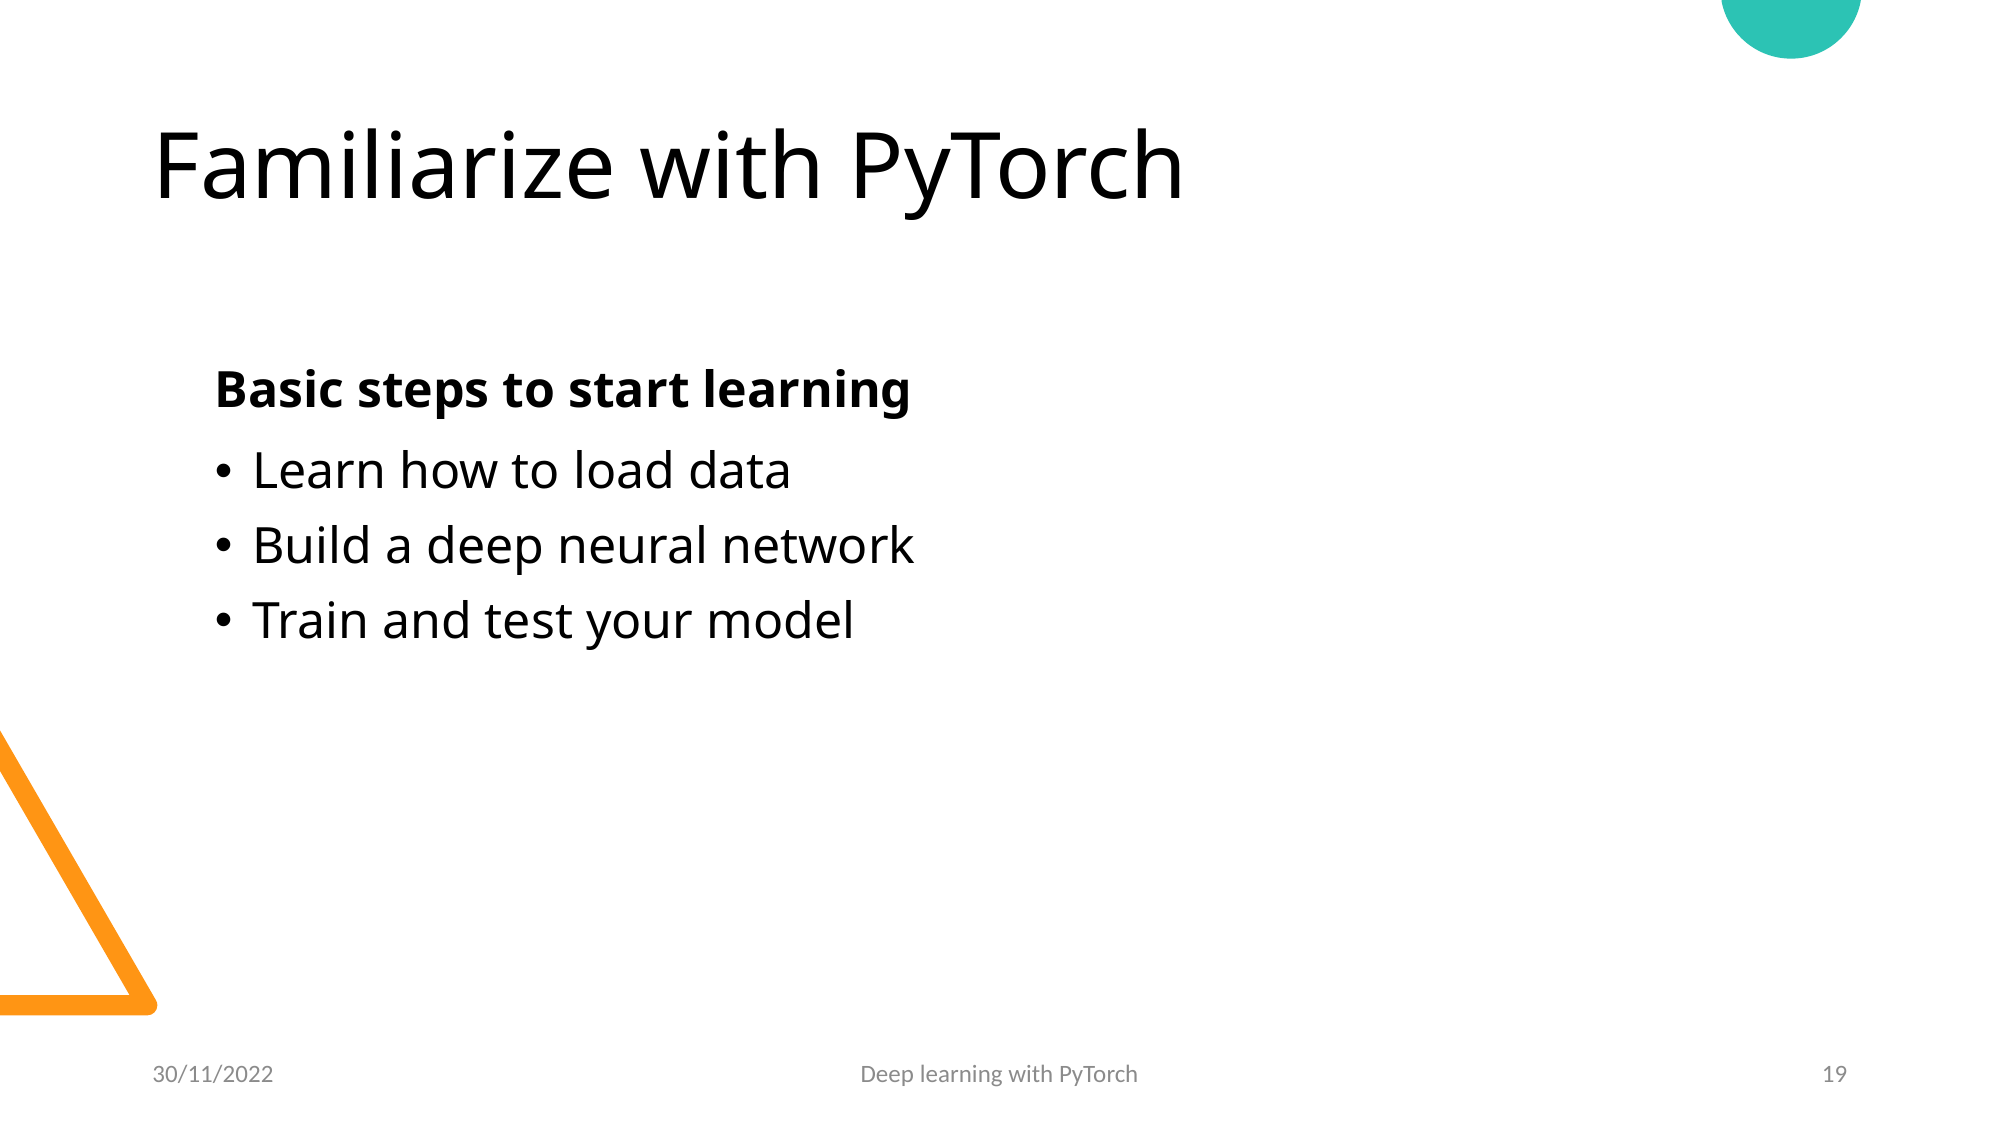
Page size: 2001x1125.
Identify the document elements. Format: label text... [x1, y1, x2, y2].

title Familiarize with PyTorch [137, 59, 1863, 278]
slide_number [137, 1042, 588, 1103]
slide_number 19 [1412, 1042, 1863, 1103]
footer Deep learning with PyTorch [662, 1042, 1338, 1103]
list Basic steps to start learning [199, 290, 1051, 426]
list Learn how to load data Build a deep neural network Train and test your model [199, 438, 1051, 1043]
